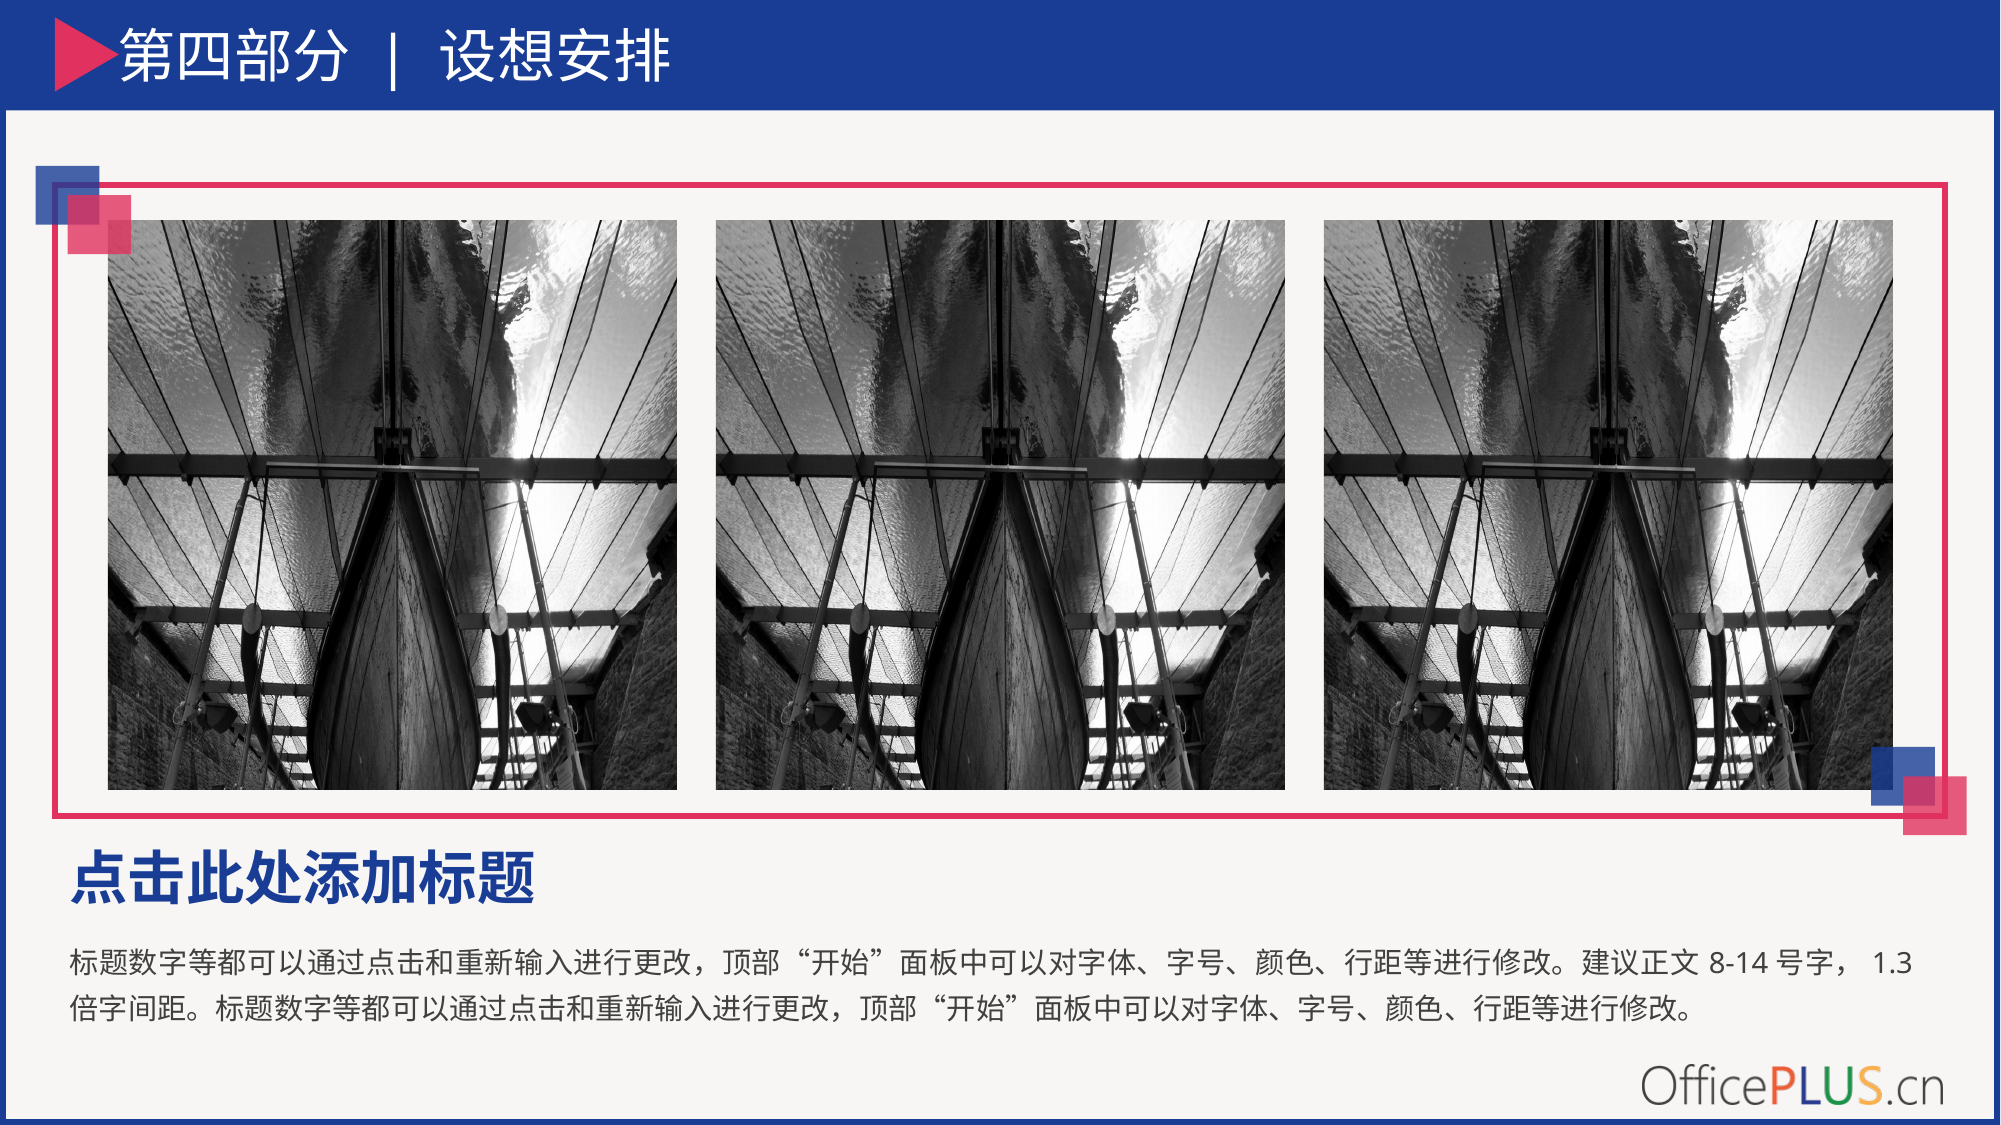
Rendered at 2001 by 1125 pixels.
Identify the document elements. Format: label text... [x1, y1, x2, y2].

text_box [53, 15, 102, 94]
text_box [35, 165, 132, 255]
text_box 点击此处添加标题 [54, 833, 1224, 919]
picture [1641, 1064, 1943, 1105]
text_box 第四部分 | 设想安排 [102, 11, 687, 97]
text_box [1871, 746, 1967, 836]
text_box 标题数字等都可以通过点击和重新输入进行更改，顶部“开始”面板中可以对字体、字号、颜色、行距等进行修改。建议正文8-14号字，1.3倍字间距。标题数字等都可以通过点击和重新输入进行更改，顶部“开始”面板中可以对字体、字号、颜色、行距等进行修改。 [54, 926, 1935, 1033]
text_box [0, 0, 2000, 111]
text_box [54, 184, 1946, 817]
